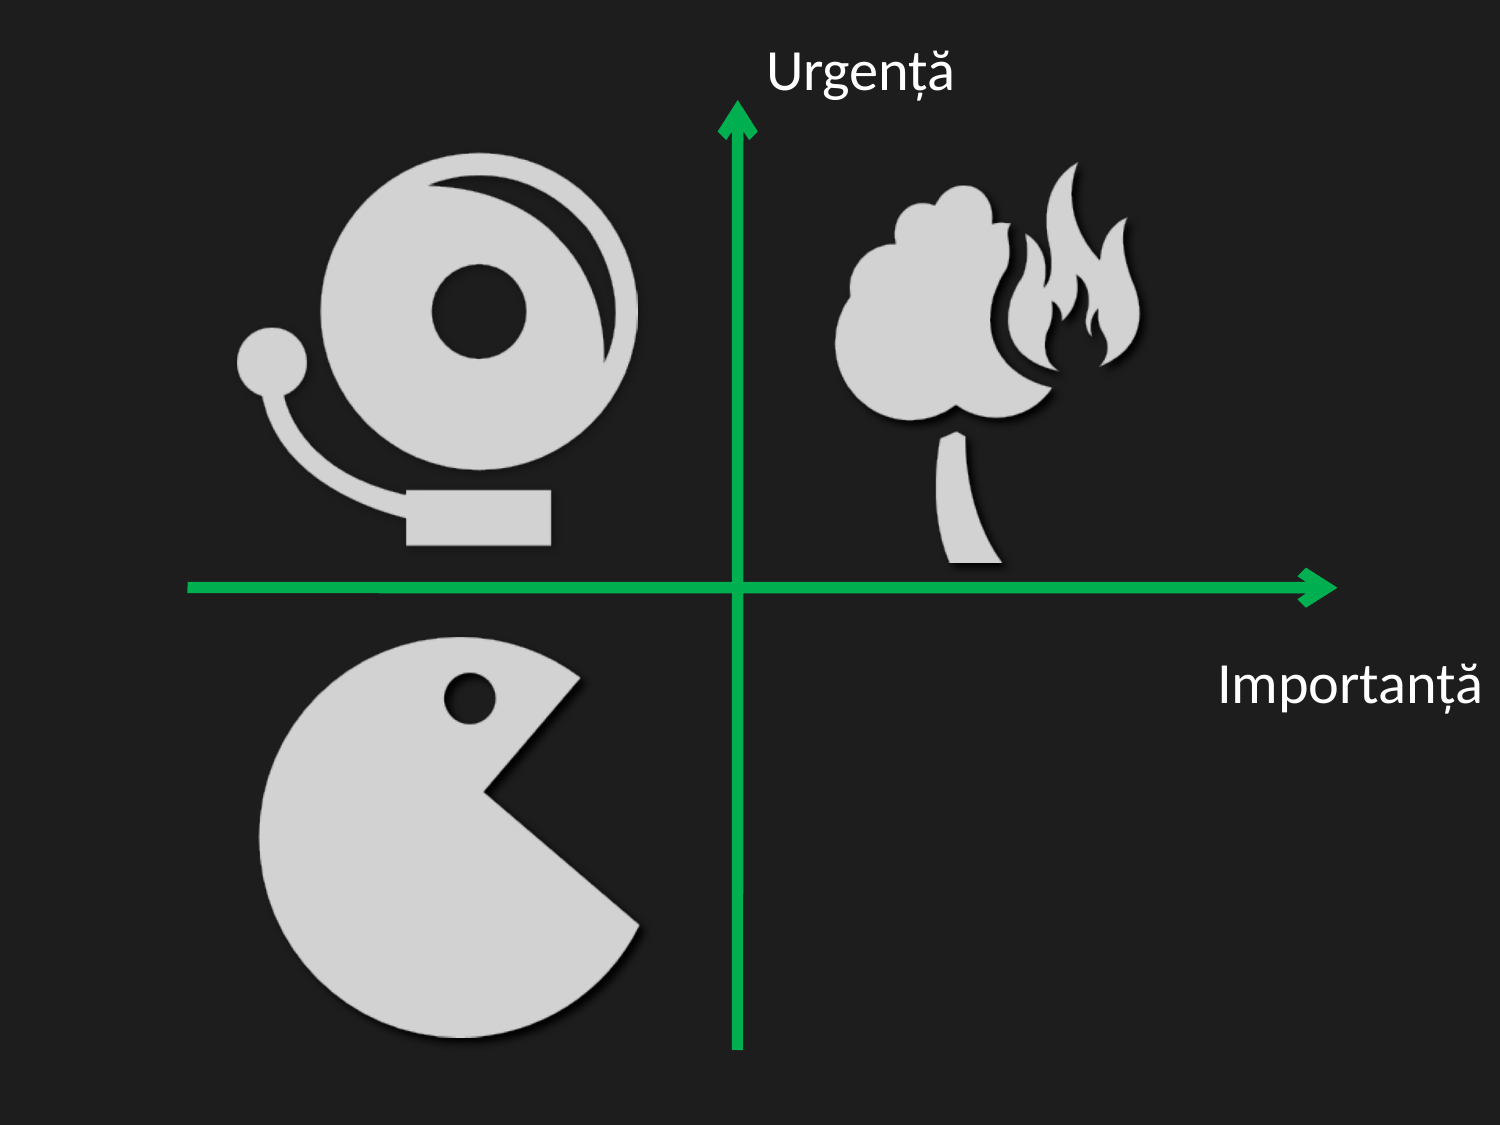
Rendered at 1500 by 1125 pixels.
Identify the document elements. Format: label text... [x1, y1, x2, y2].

picture [237, 149, 638, 551]
picture [249, 637, 651, 1038]
text_box Importanță [1202, 637, 1499, 723]
text_box Urgență [751, 24, 971, 110]
picture [787, 162, 1188, 563]
